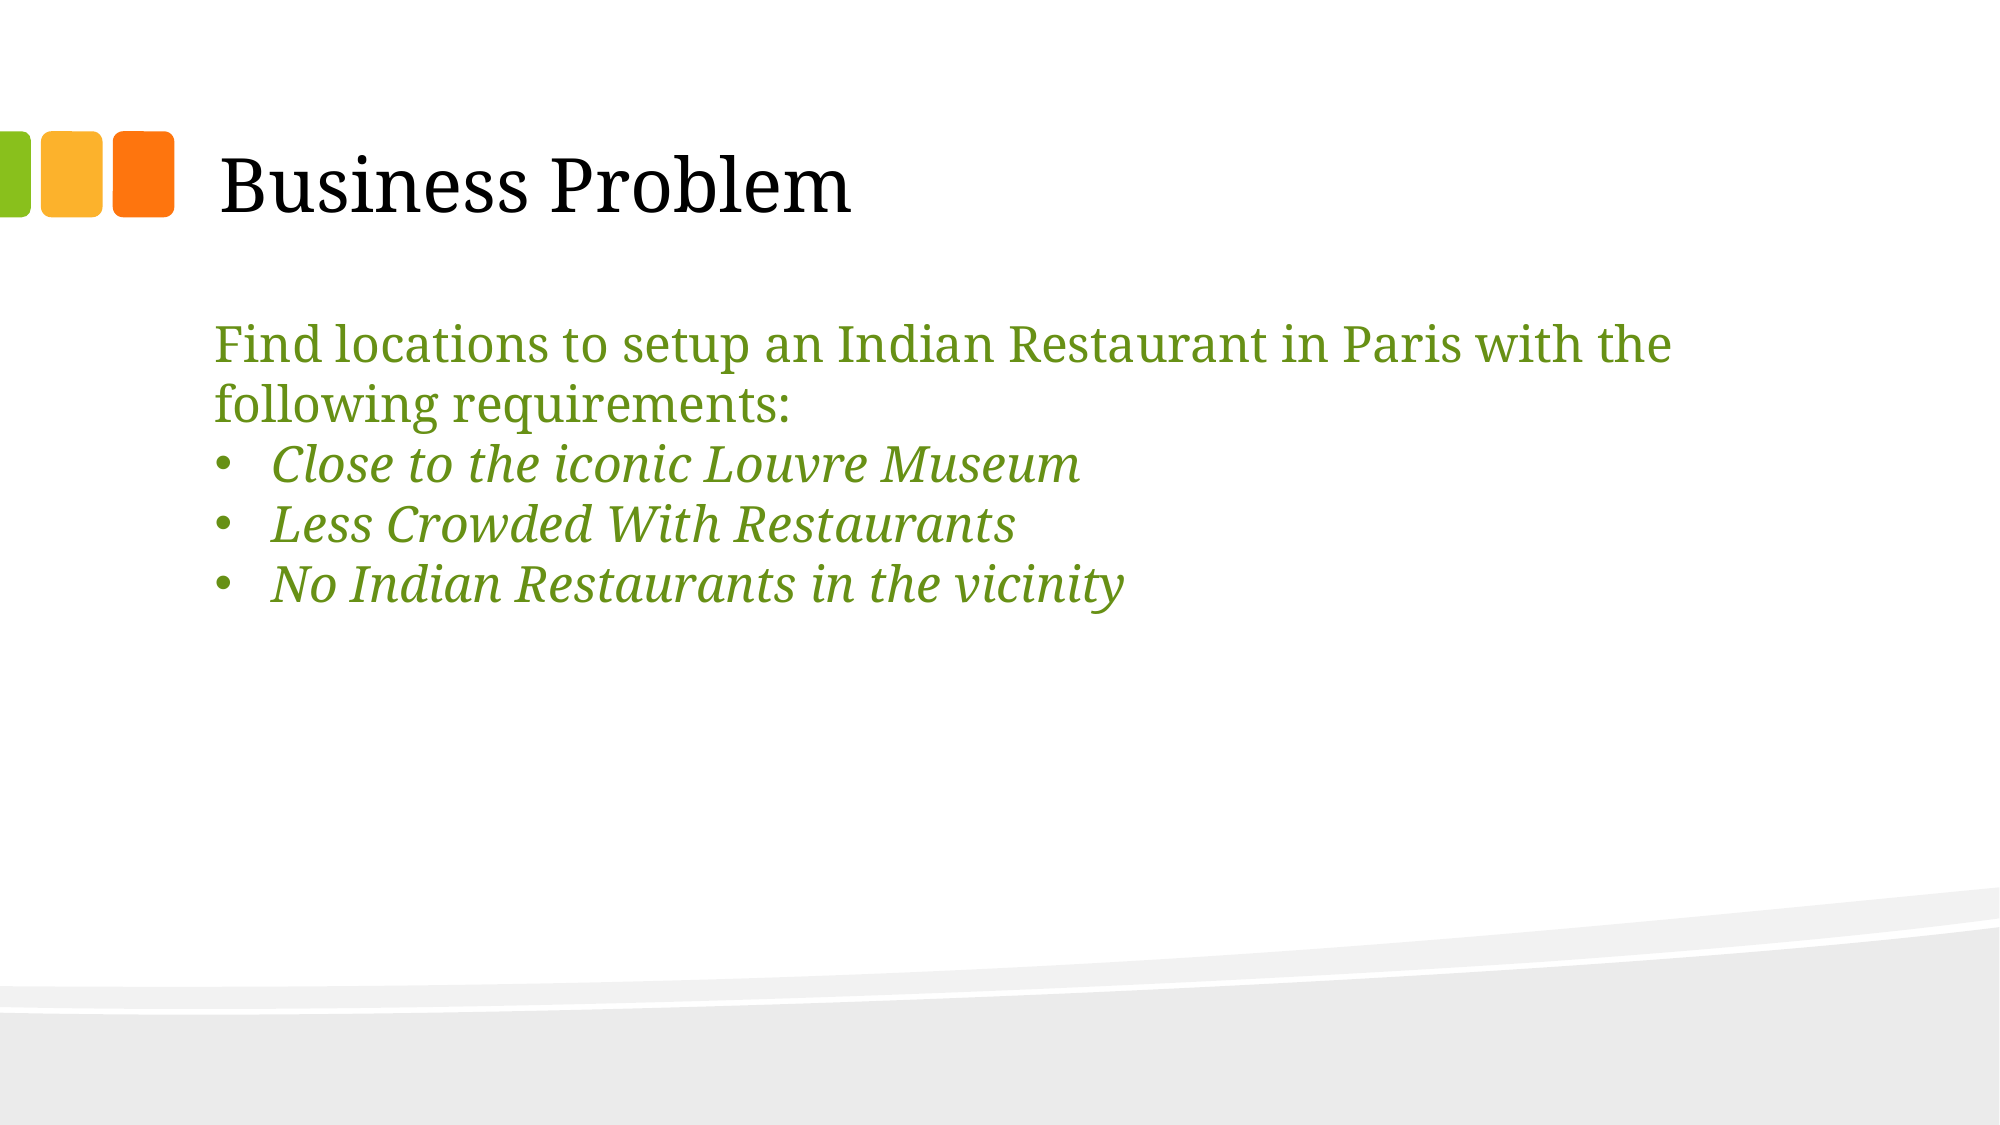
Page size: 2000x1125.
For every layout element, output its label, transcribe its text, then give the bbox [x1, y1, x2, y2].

text_box Find locations to setup an Indian Restaurant in Paris with the following requirements: Close to the iconic Louvre Museum Less Crowded With Restaurants No Indian Restaurants in the vicinity [199, 304, 1697, 620]
title Business Problem [199, 24, 1800, 238]
